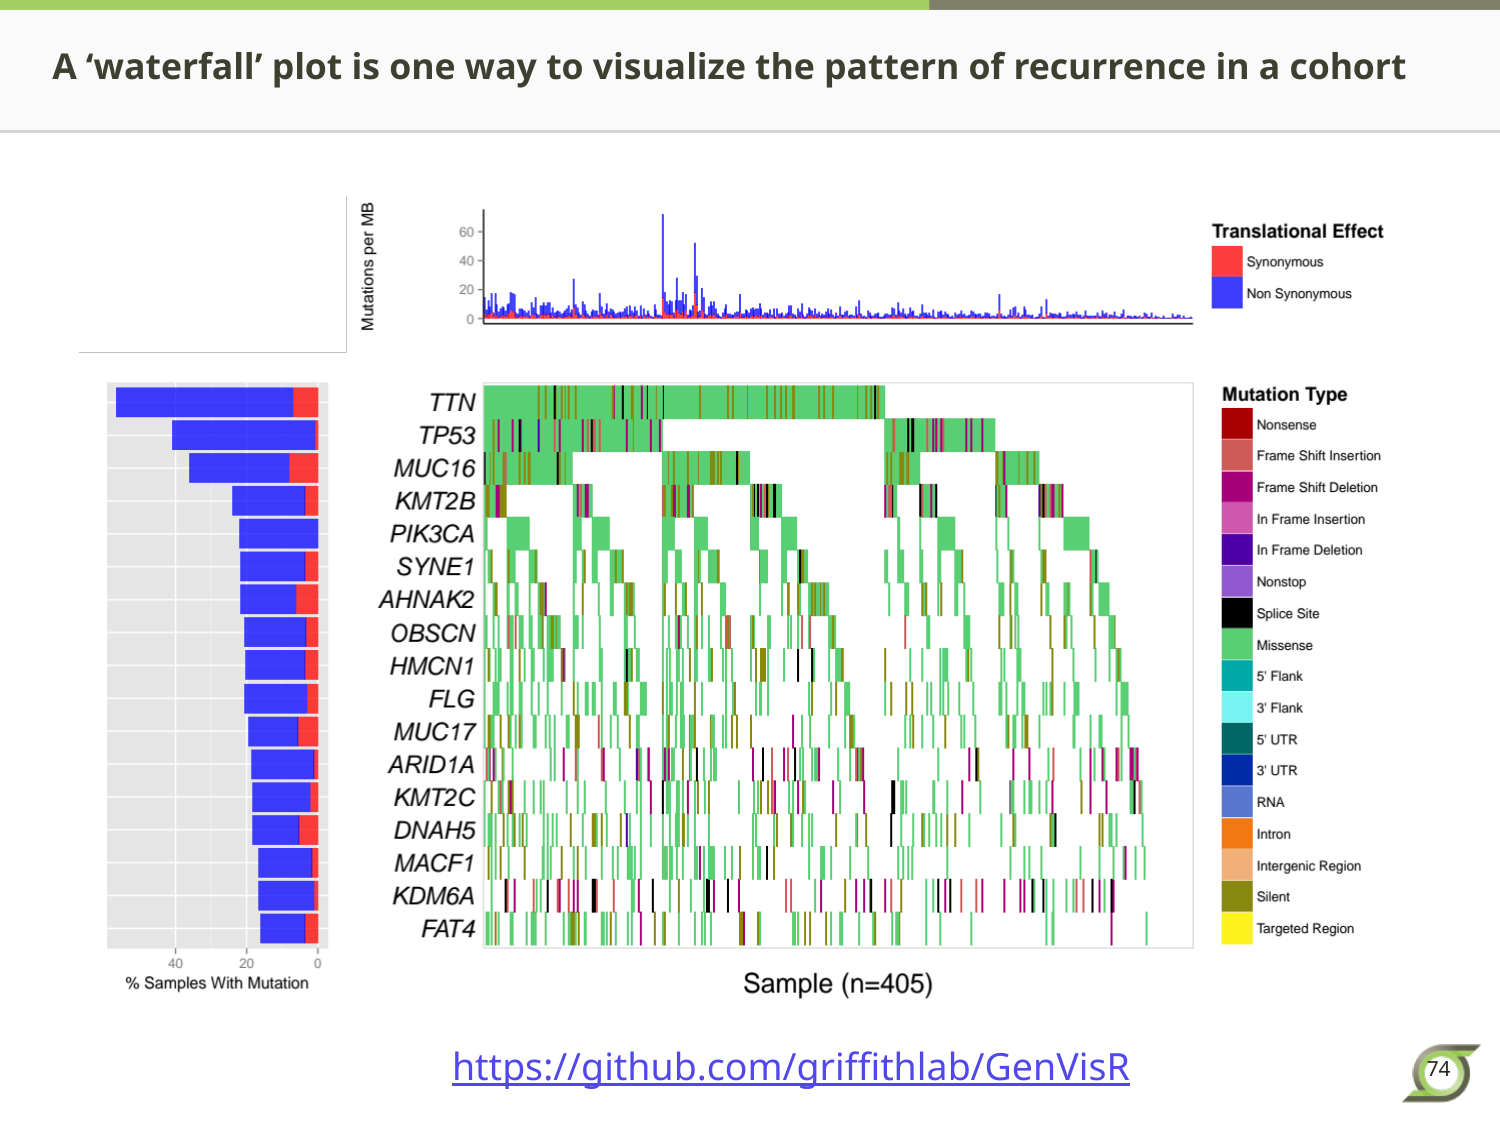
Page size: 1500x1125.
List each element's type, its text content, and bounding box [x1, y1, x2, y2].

title A ‘waterfall’ plot is one way to visualize the pattern of recurrence in a cohort [37, 18, 1454, 112]
text_box https://github.com/griffithlab/GenVisR [362, 1035, 1275, 1101]
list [62, 196, 1438, 1006]
